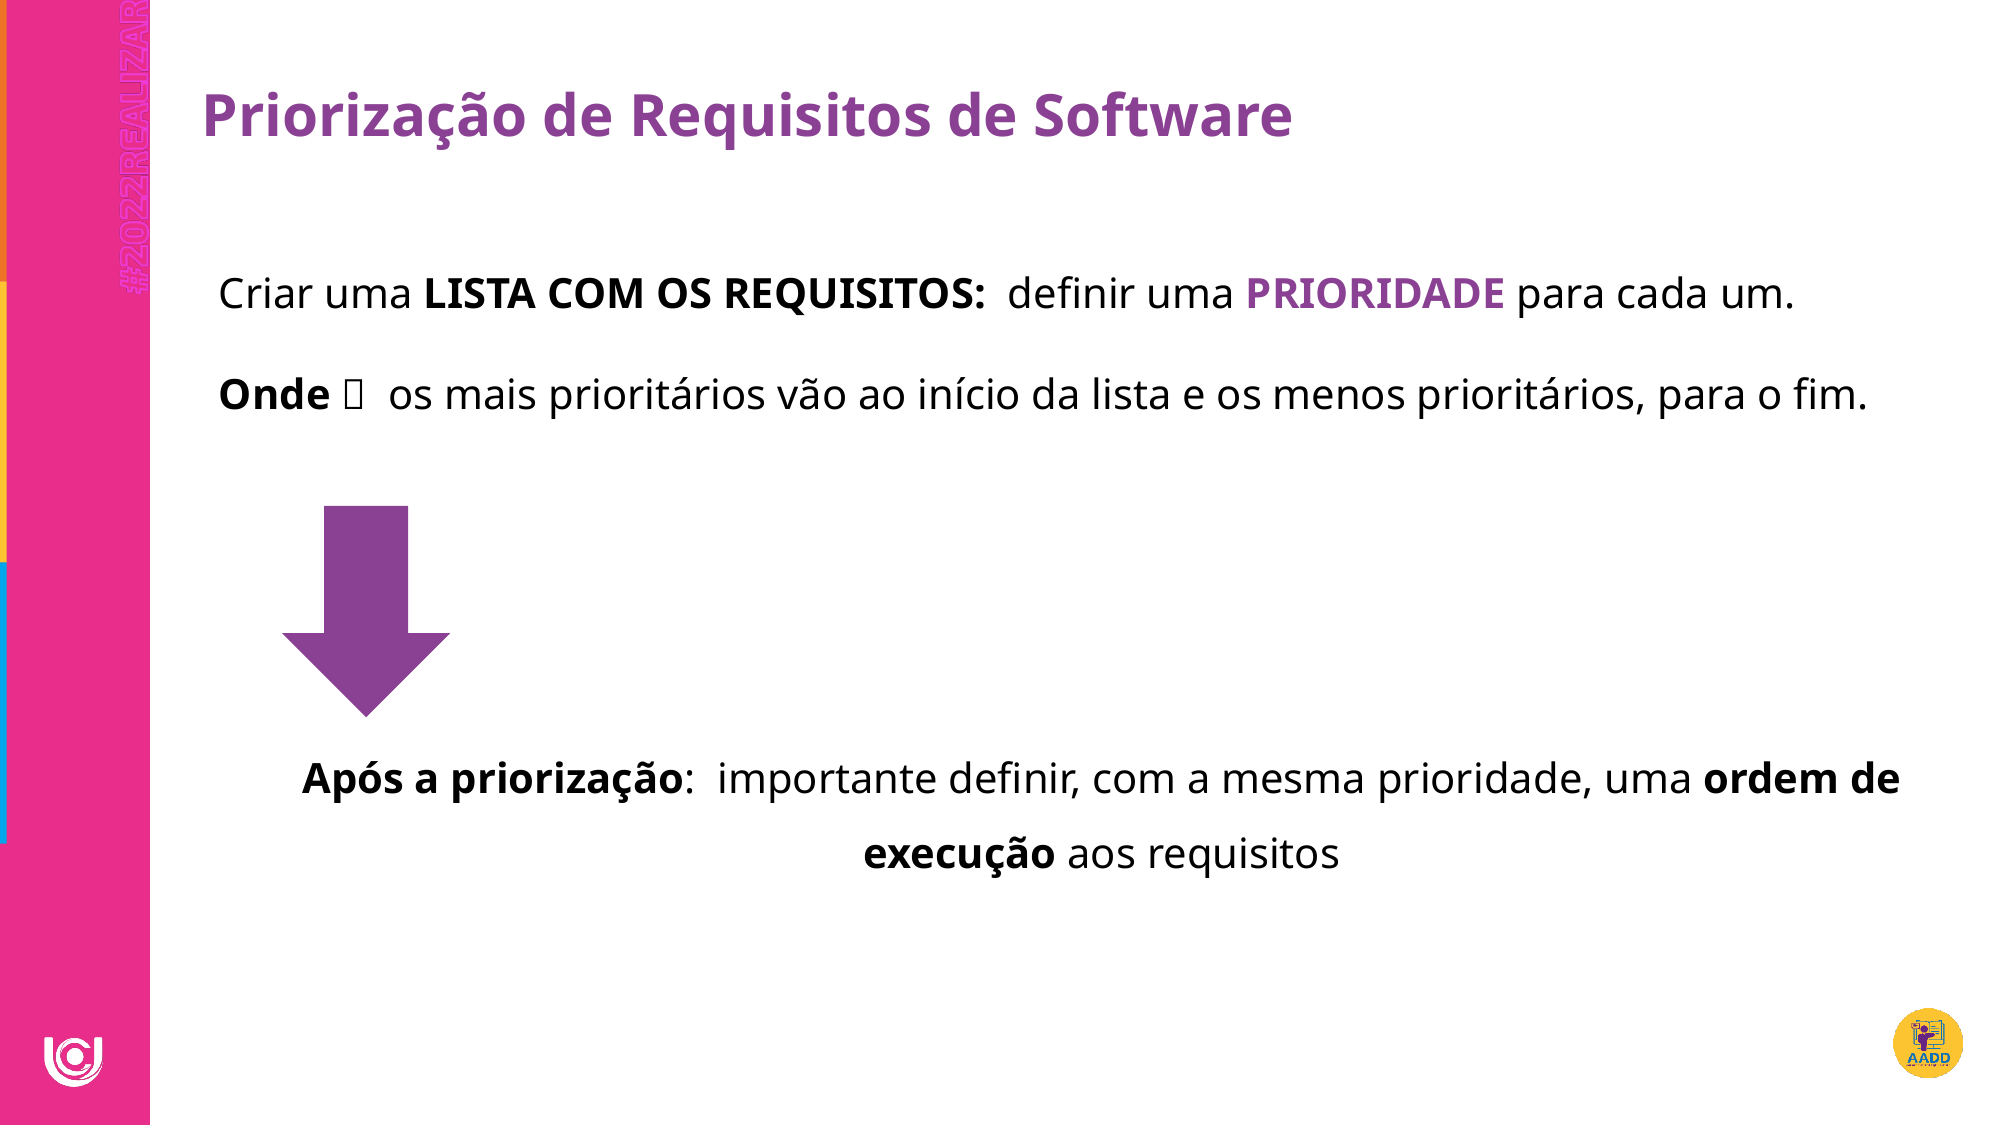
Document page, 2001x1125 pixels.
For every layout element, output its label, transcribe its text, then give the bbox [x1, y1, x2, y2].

picture [1893, 1008, 1963, 1078]
text_box [280, 503, 453, 720]
picture [44, 1037, 106, 1088]
list Criar uma LISTA COM OS REQUISITOS: definir uma PRIORIDADE para cada um. Onde  os mais prioritários vão ao início da lista e os menos prioritários, para o fim. Após a priorização: importante definir, com a mesma prioridade, uma ordem de execução aos requisitos [166, 259, 2000, 965]
picture [101, 0, 163, 309]
